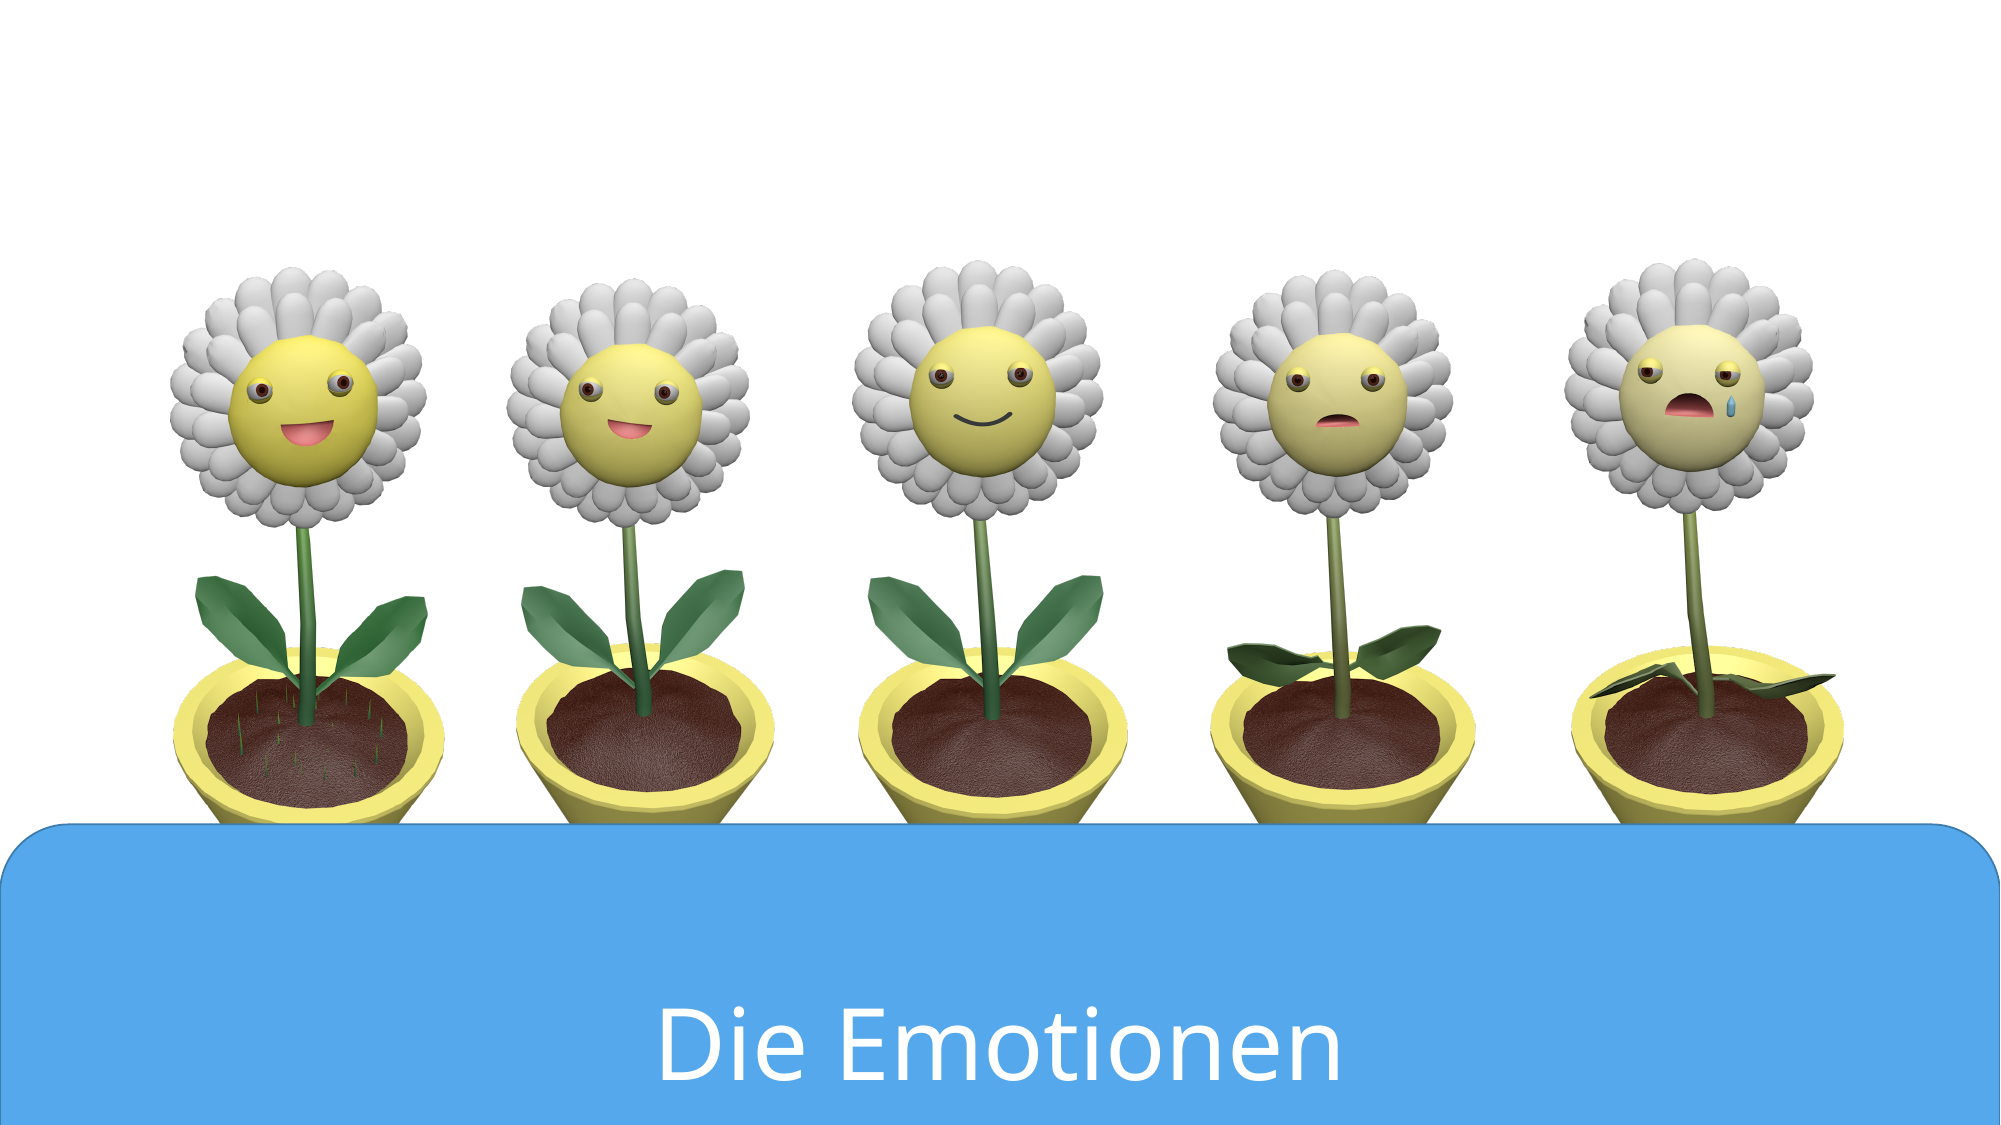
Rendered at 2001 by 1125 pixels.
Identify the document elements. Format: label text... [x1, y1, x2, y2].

picture [0, 228, 1997, 883]
text_box Die Emotionen [0, 870, 2000, 1125]
